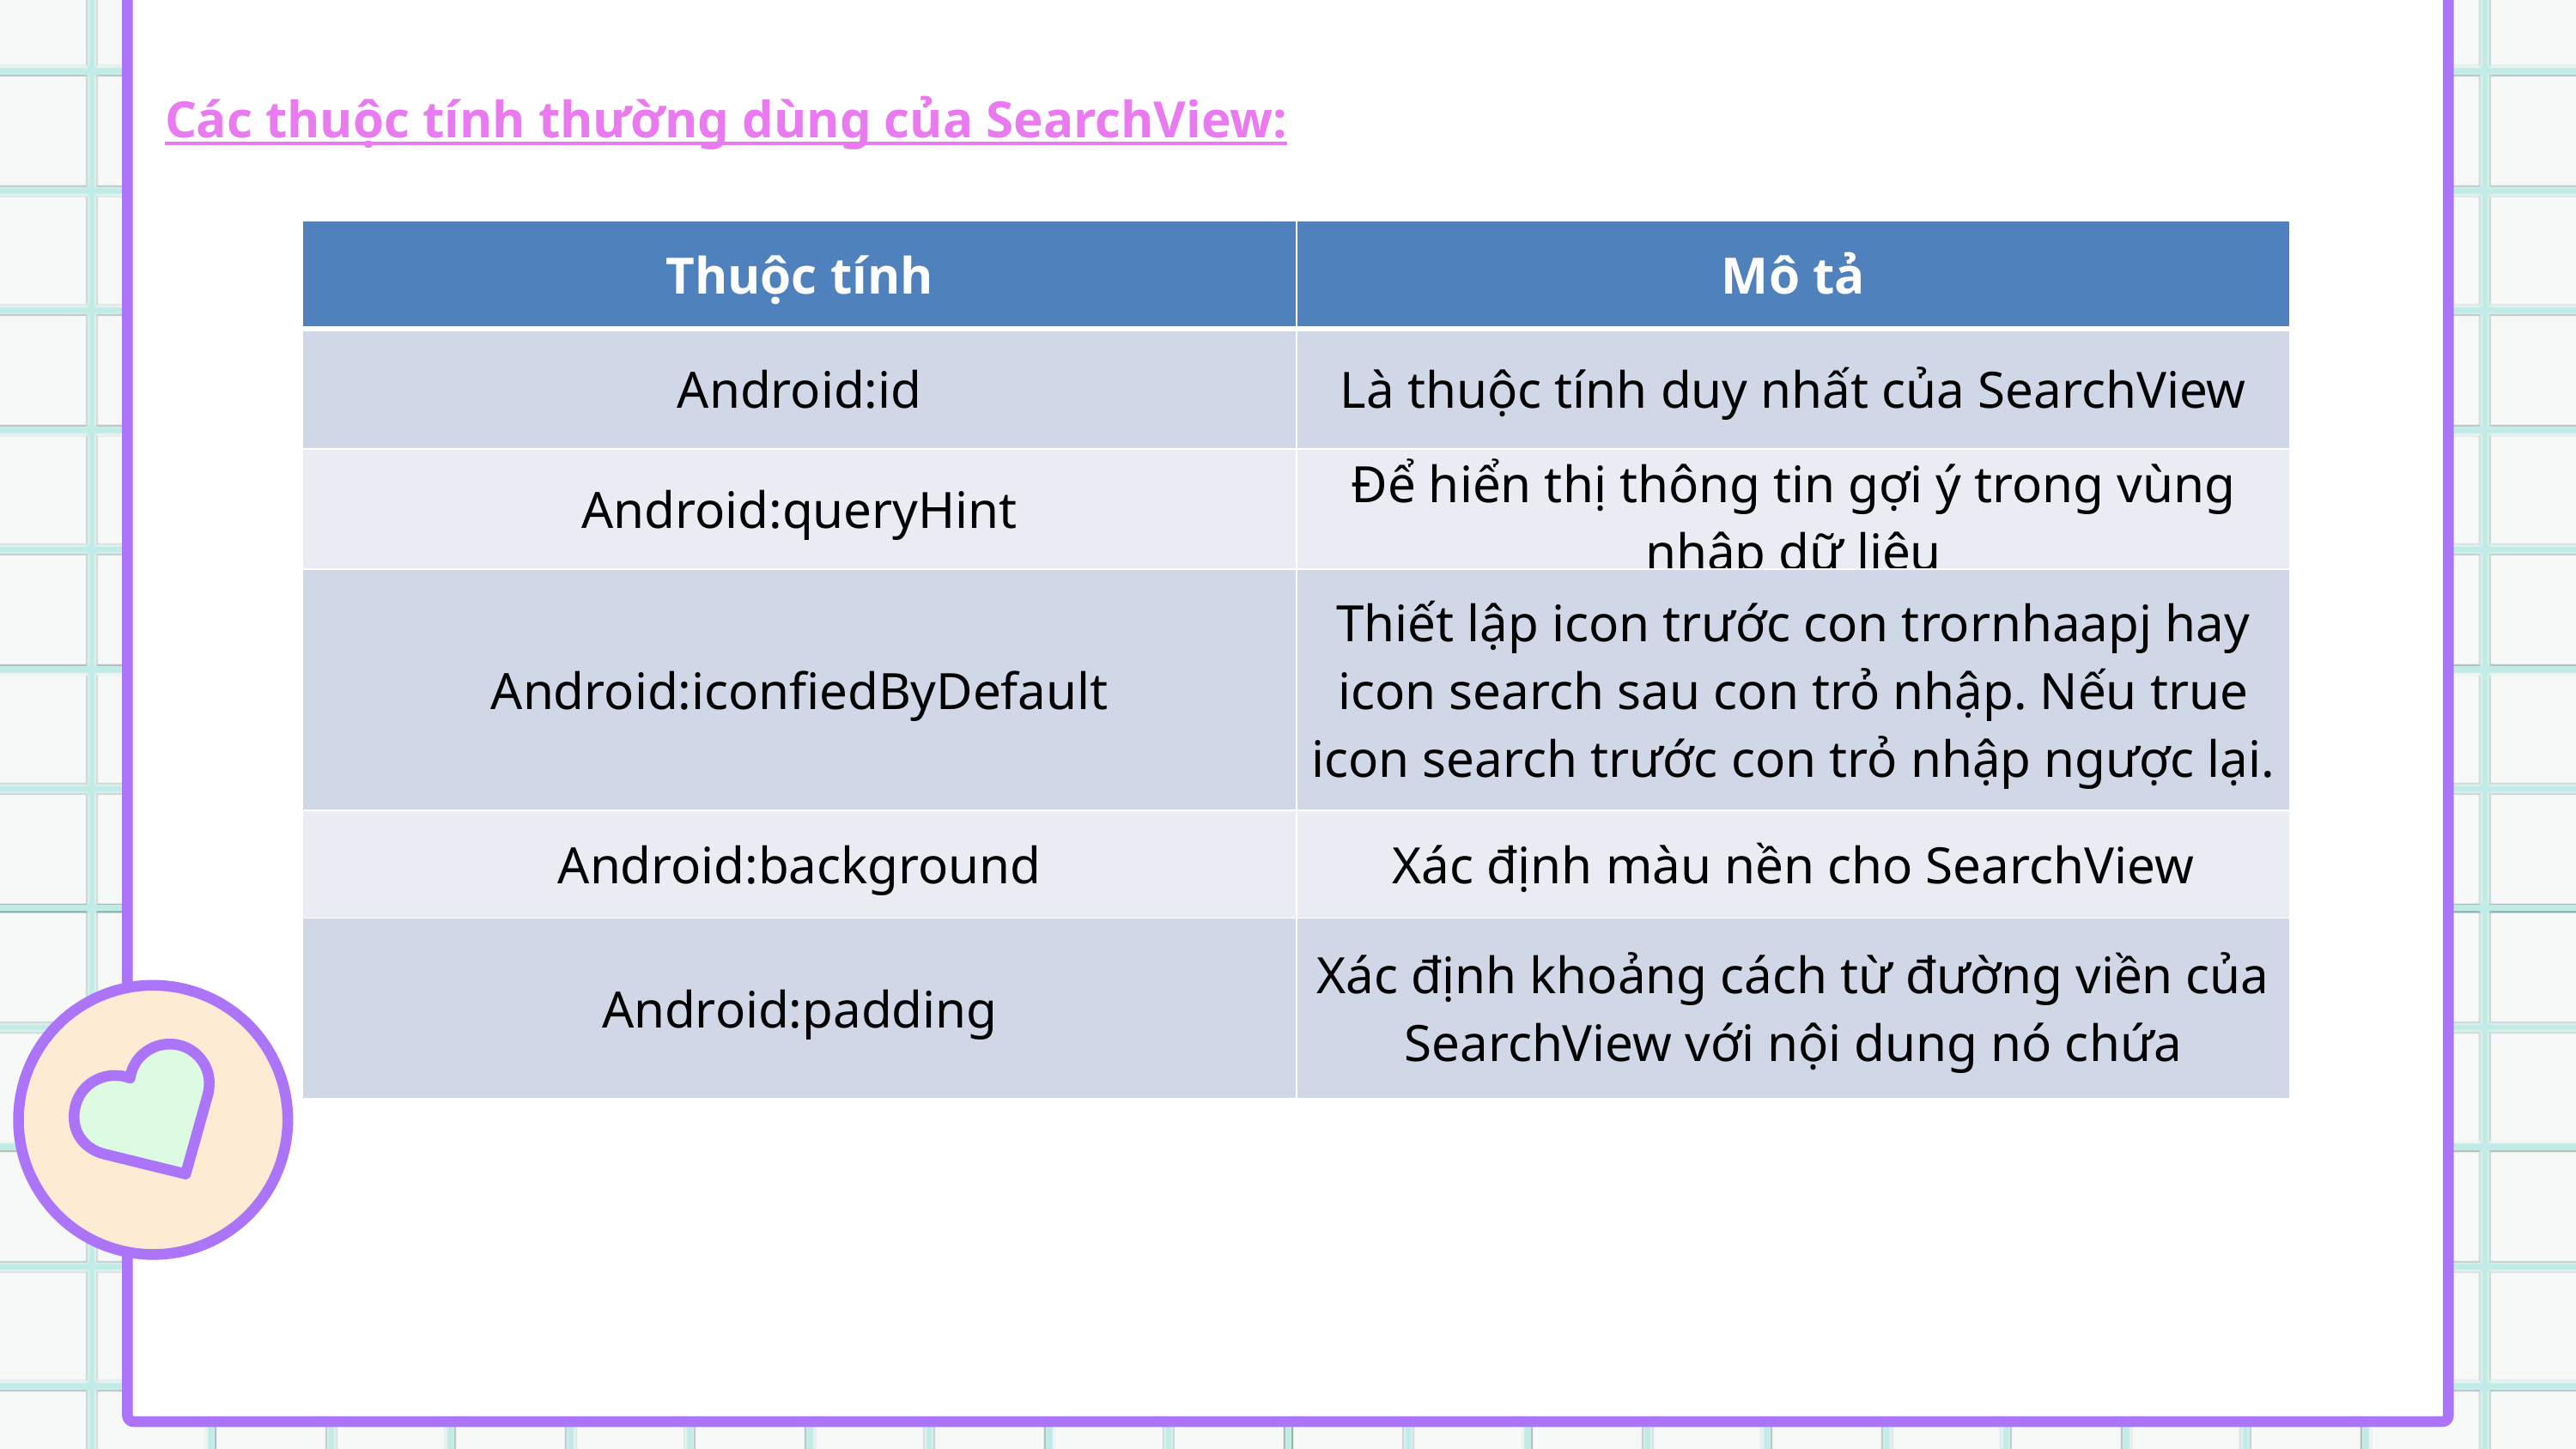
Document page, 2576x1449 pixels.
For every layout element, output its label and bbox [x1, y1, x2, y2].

text_box [0, 0, 2576, 1449]
text_box [127, 0, 2449, 1422]
text_box [18, 985, 289, 1255]
